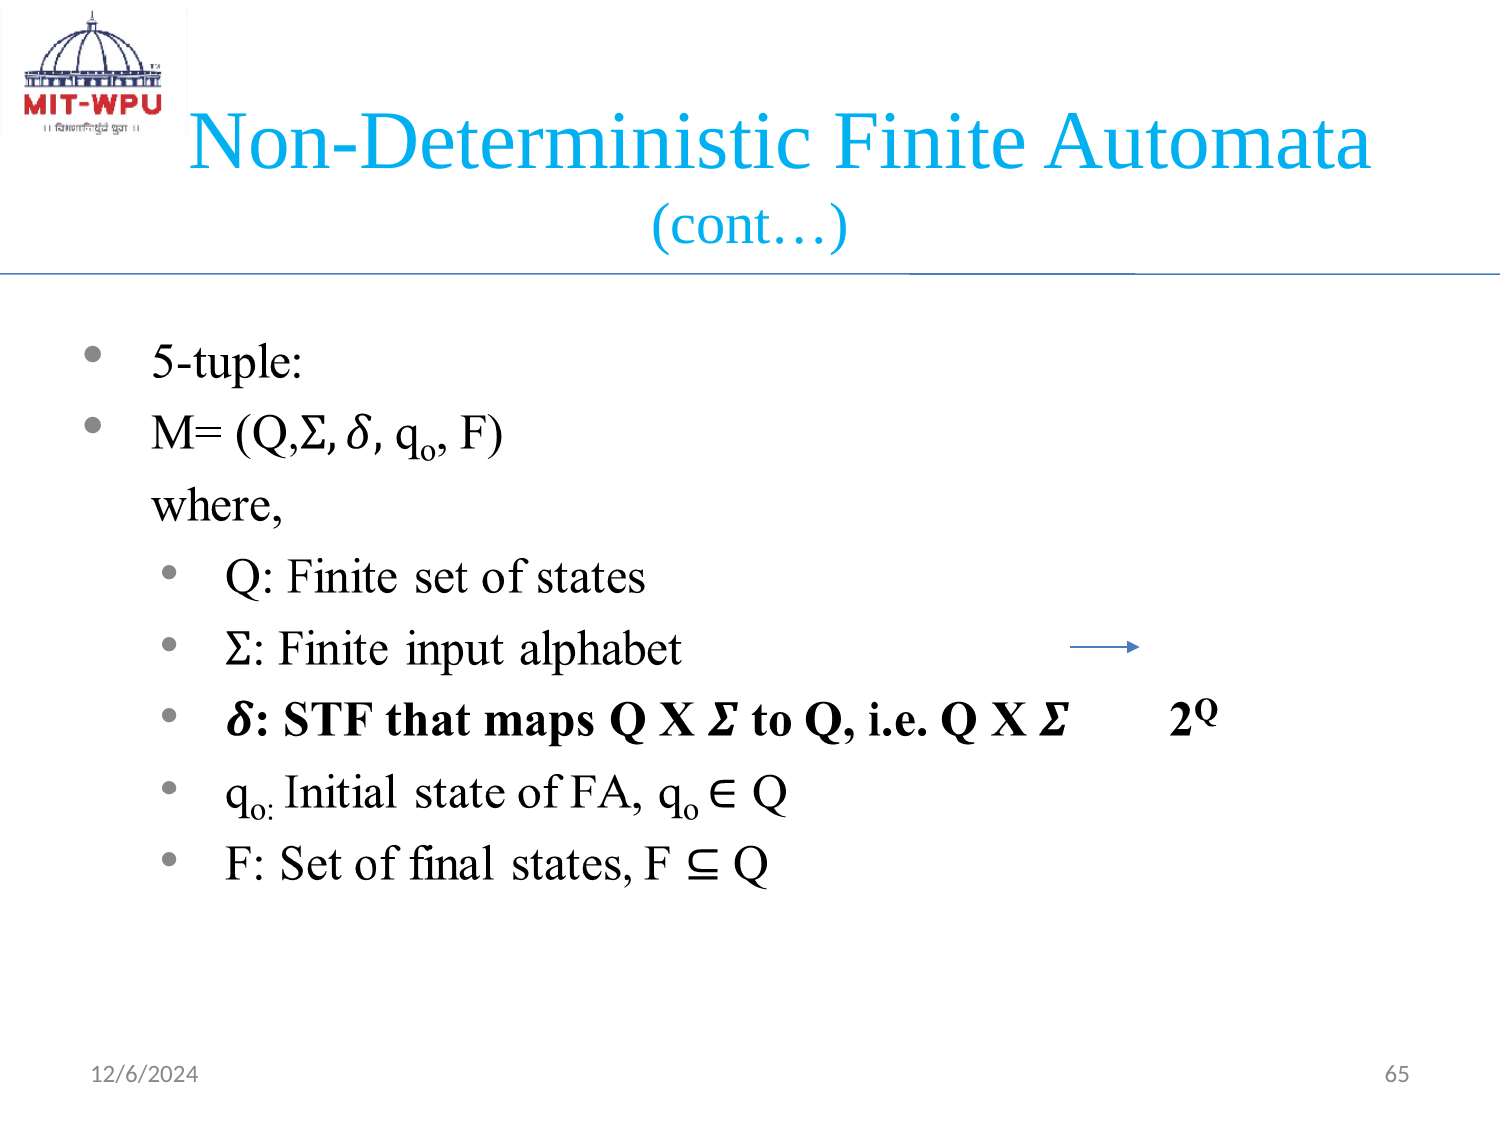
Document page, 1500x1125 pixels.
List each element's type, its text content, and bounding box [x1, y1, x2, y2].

subtitle [43, 298, 1457, 1125]
picture [0, 8, 188, 137]
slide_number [75, 1042, 425, 1103]
slide_number ‹#› [1074, 1042, 1425, 1103]
title Non-Deterministic Finite Automata (cont…) [0, 0, 1500, 242]
